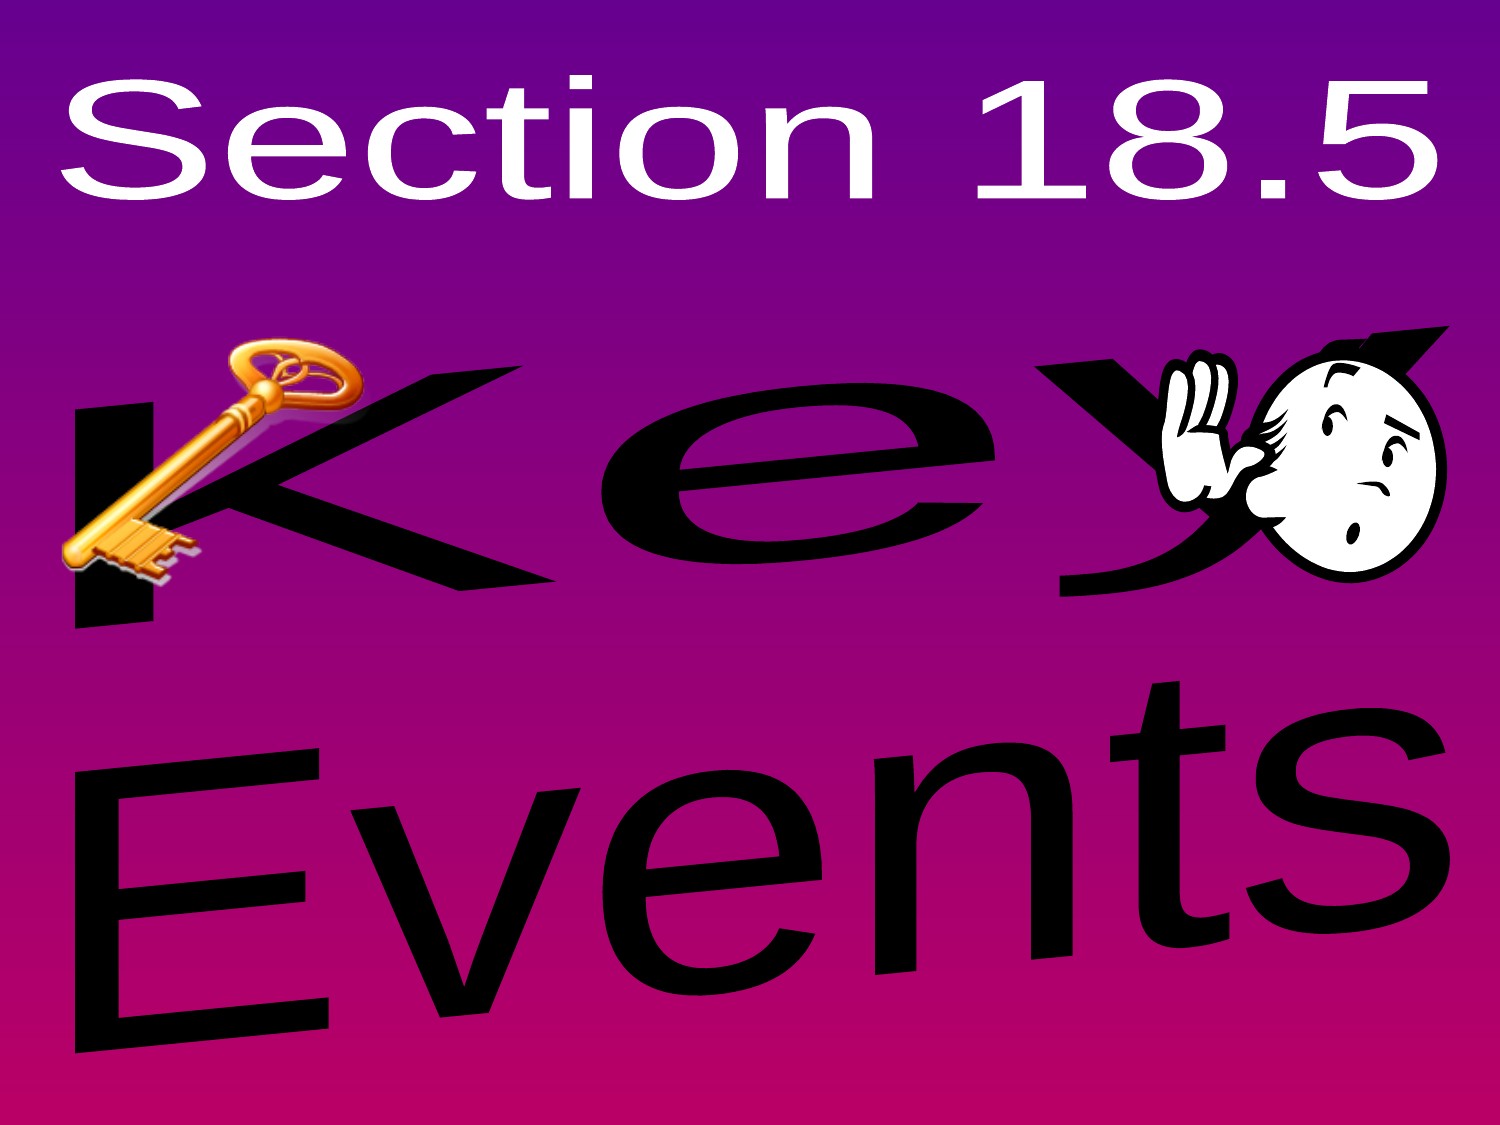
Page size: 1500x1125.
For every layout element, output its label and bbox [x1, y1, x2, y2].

picture [1147, 338, 1451, 587]
picture [49, 299, 376, 626]
